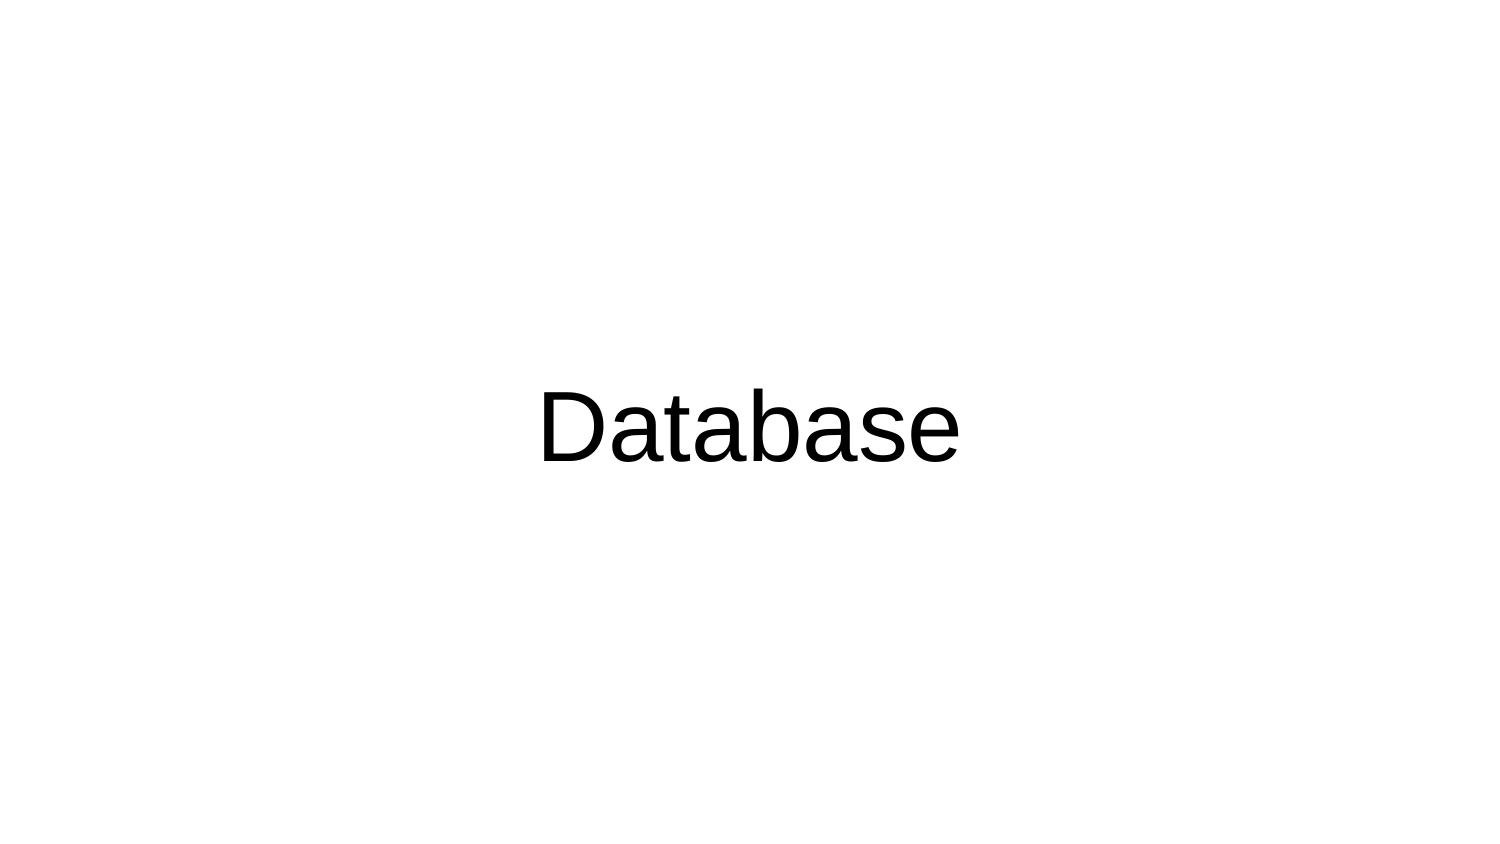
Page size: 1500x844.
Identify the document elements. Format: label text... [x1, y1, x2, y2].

title Database [4, 327, 1496, 517]
